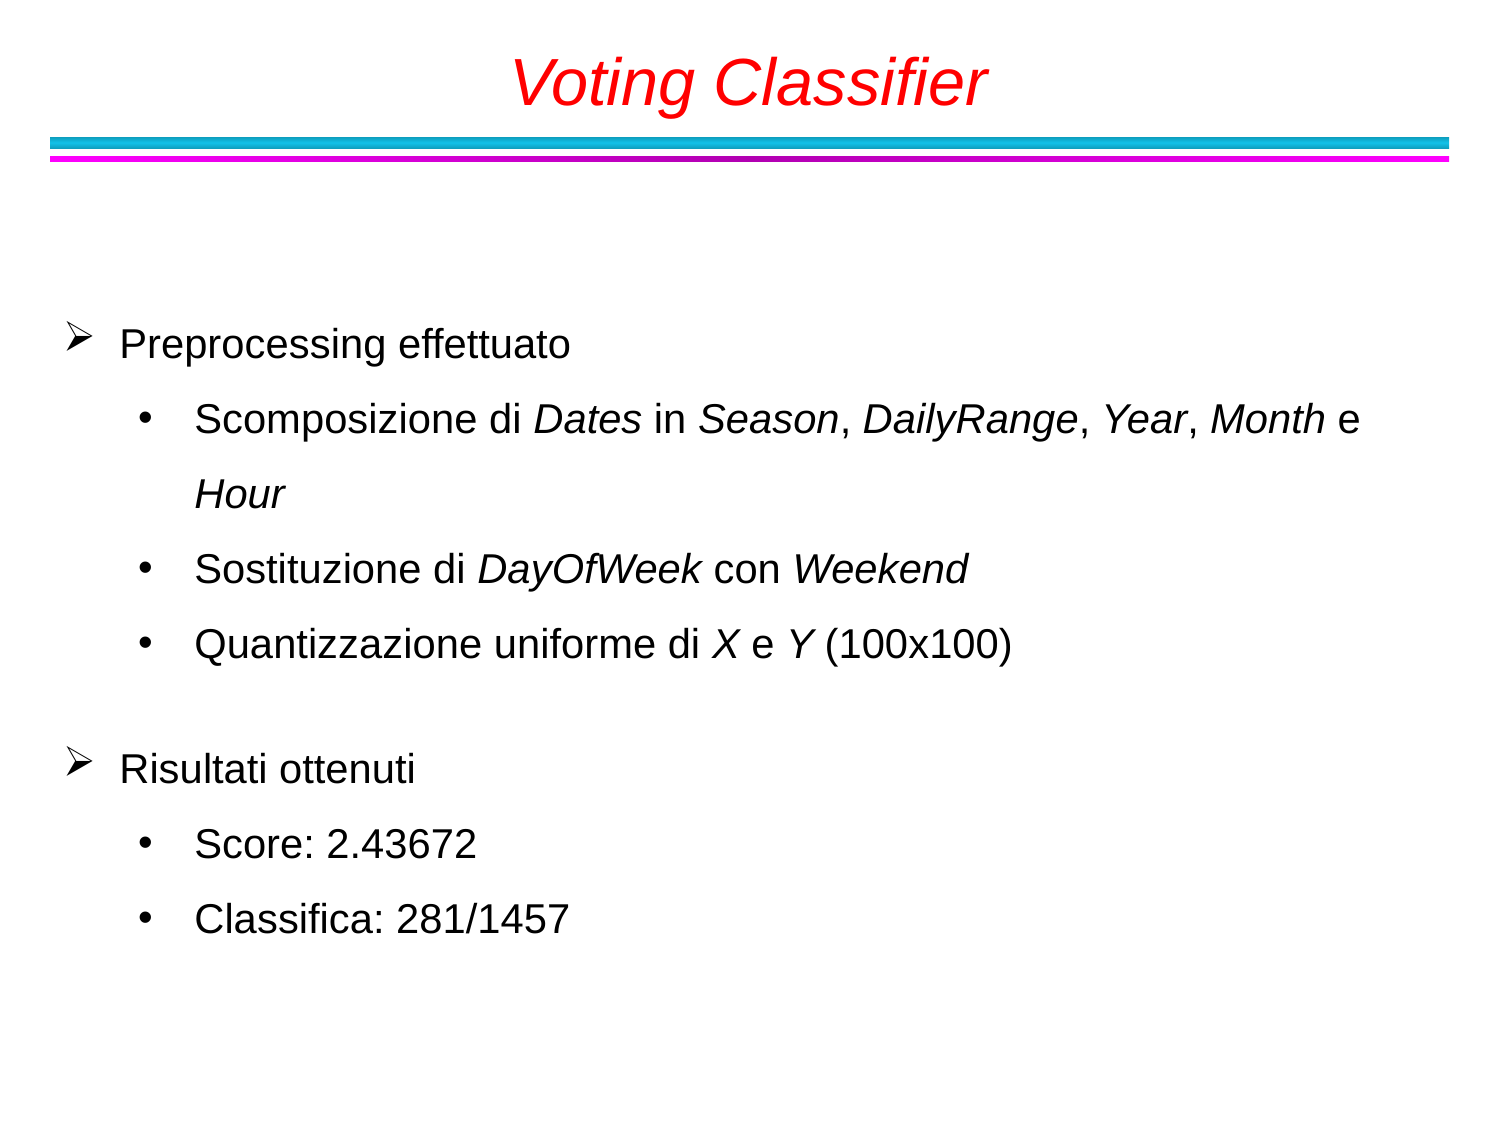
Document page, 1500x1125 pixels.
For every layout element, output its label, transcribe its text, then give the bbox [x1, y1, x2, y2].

text_box Preprocessing effettuato Scomposizione di Dates in Season, DailyRange, Year, Month e Hour Sostituzione di DayOfWeek con Weekend Quantizzazione uniforme di X e Y (100x100) Risultati ottenuti Score: 2.43672 Classifica: 281/1457 [48, 284, 1450, 1000]
text_box Voting Classifier [48, 31, 1450, 127]
